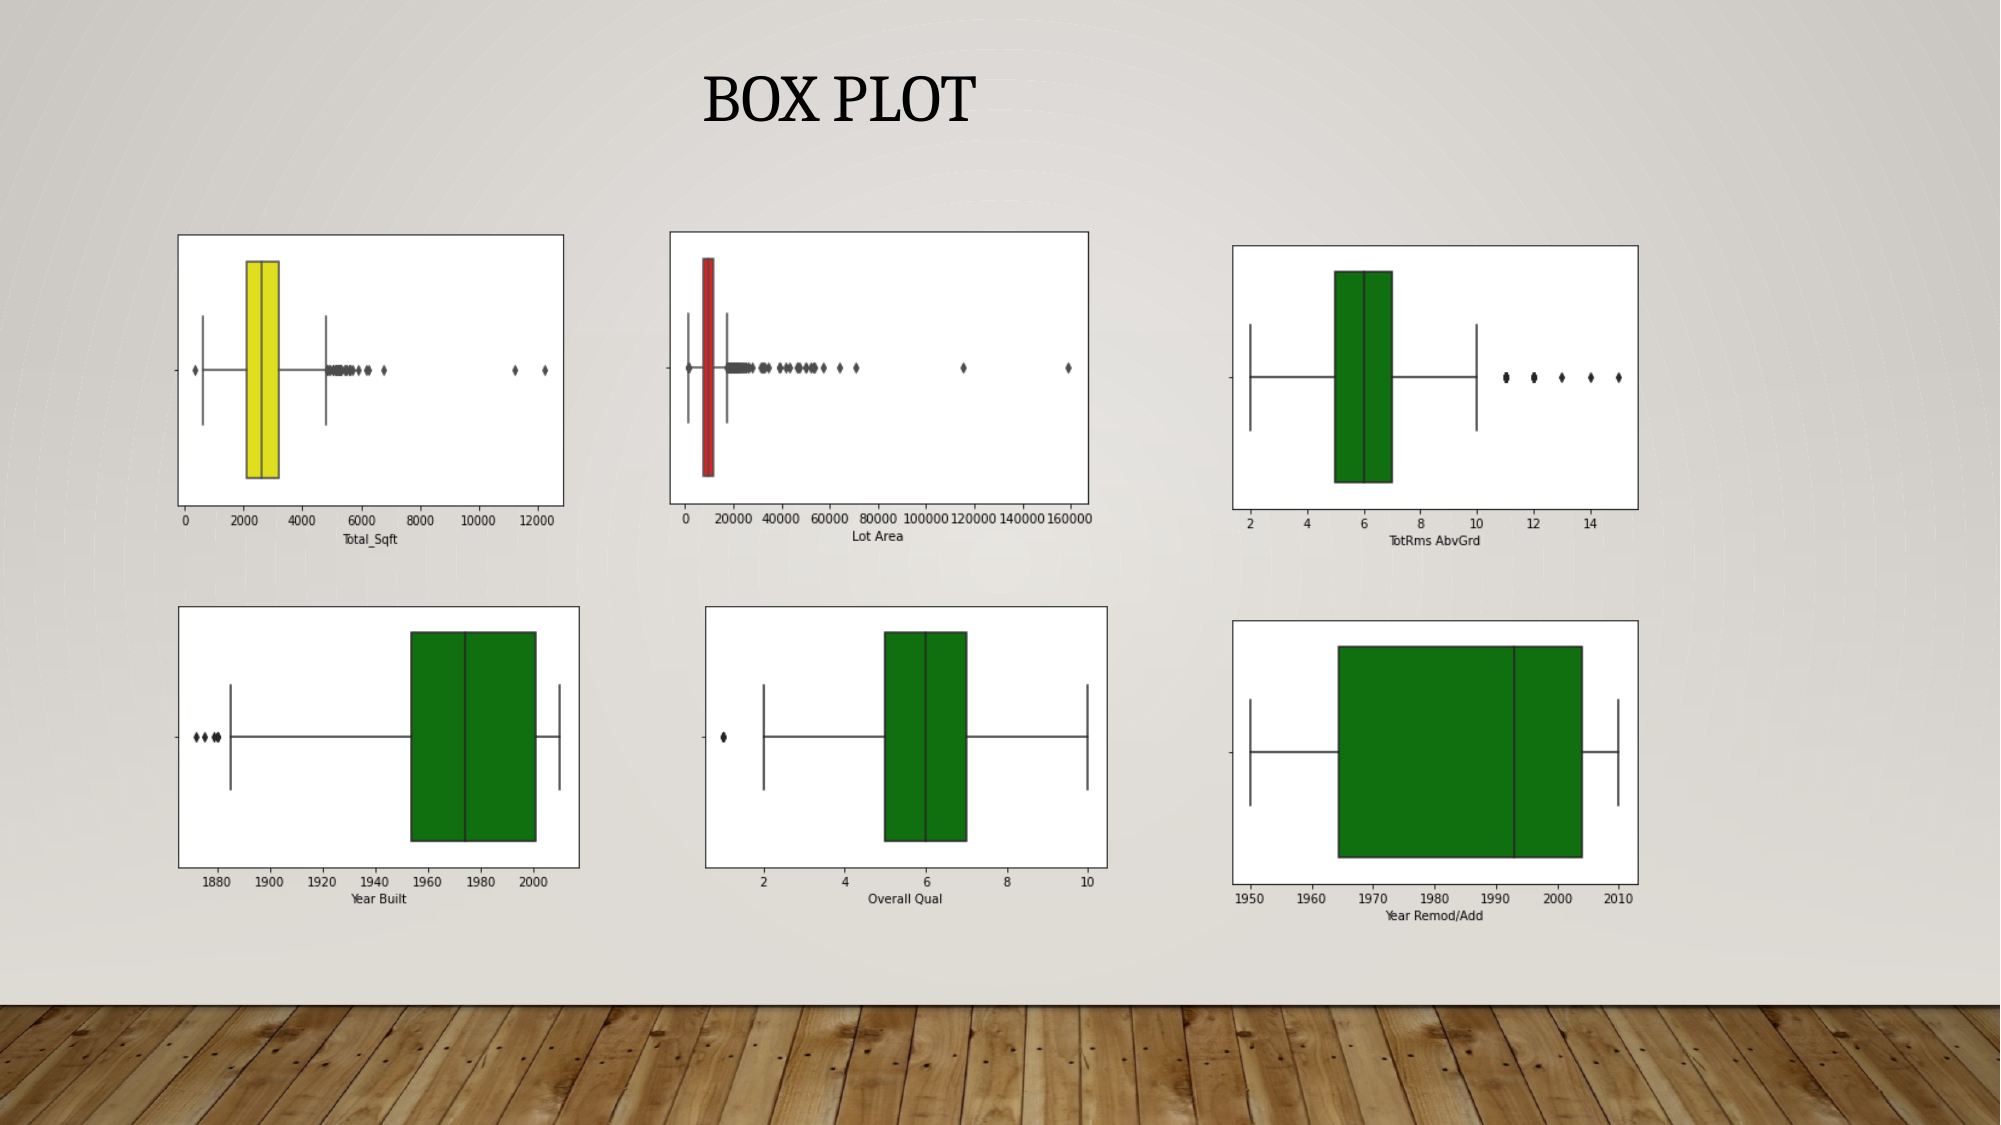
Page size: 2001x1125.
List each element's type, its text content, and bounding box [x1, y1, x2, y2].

text_box box plot [238, 56, 1814, 155]
picture [692, 599, 1114, 913]
picture [0, 1005, 2000, 1125]
picture [656, 224, 1103, 551]
picture [1219, 613, 1645, 930]
picture [1219, 238, 1645, 556]
picture [164, 599, 587, 913]
picture [164, 227, 570, 554]
